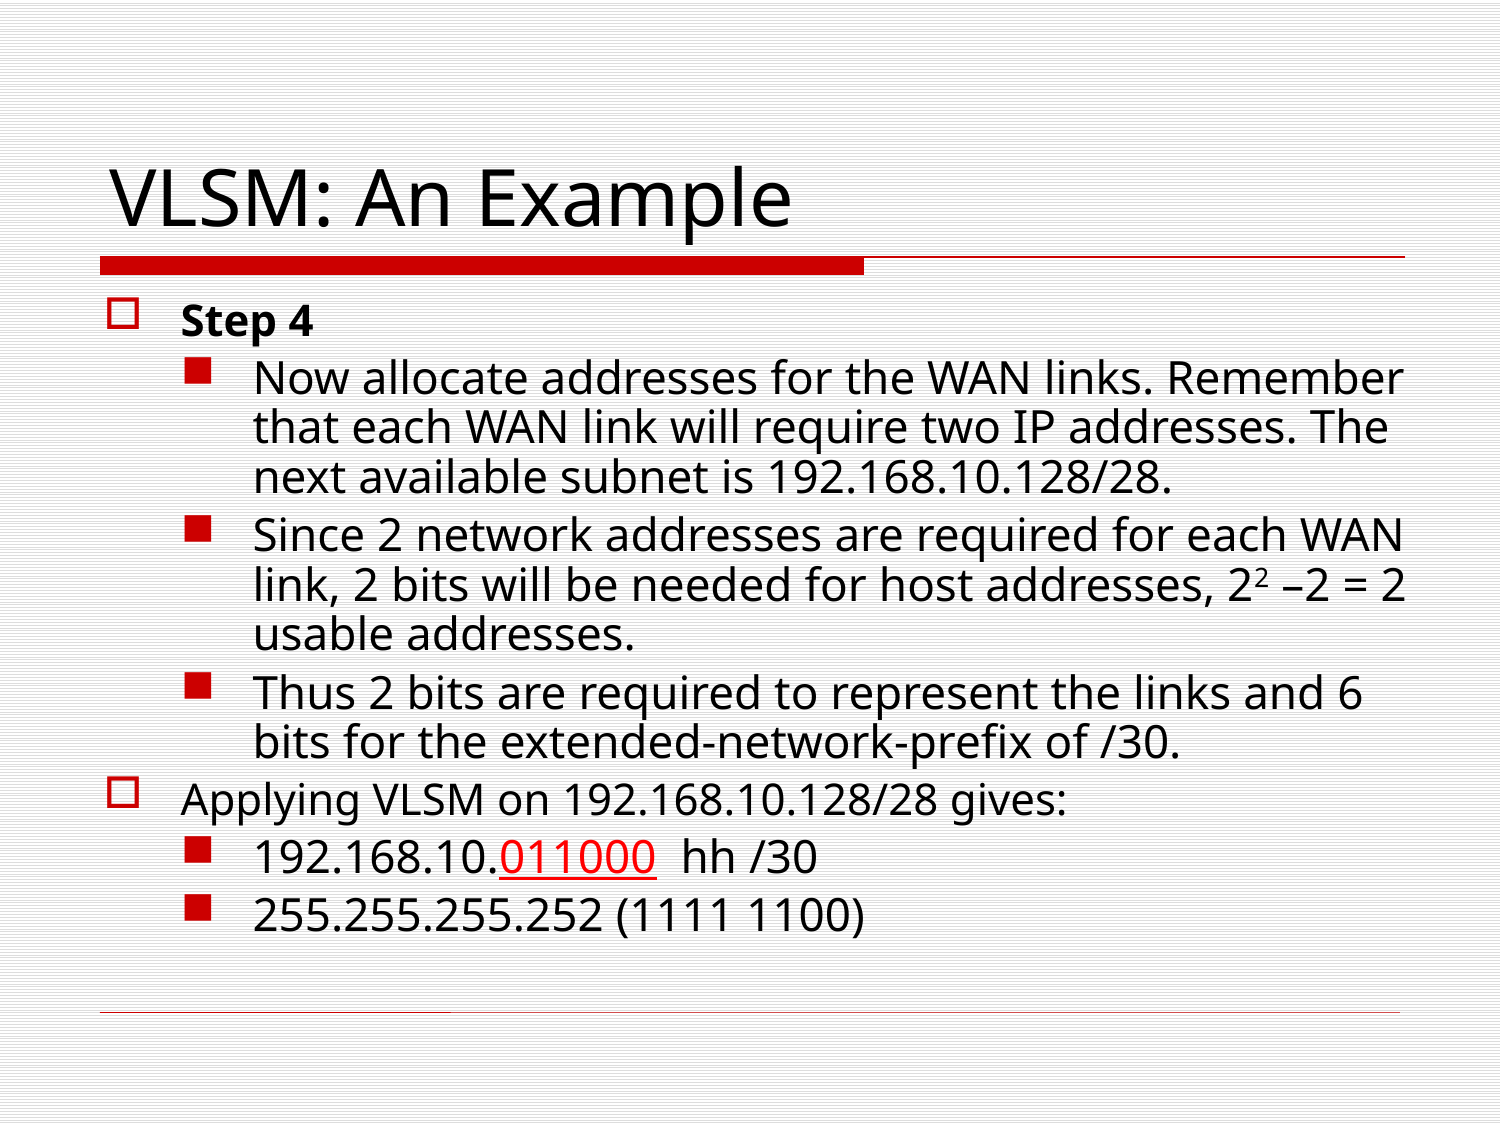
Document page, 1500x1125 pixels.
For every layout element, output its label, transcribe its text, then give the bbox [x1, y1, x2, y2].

title VLSM: An Example [94, 50, 1407, 250]
list Step 4 Now allocate addresses for the WAN links. Remember that each WAN link will require two IP addresses. The next available subnet is 192.168.10.128/28. Since 2 network addresses are required for each WAN link, 2 bits will be needed for host addresses, 22 –2 = 2 usable addresses. Thus 2 bits are required to represent the links and 6 bits for the extended-network-prefix of /30. Applying VLSM on 192.168.10.128/28 gives: 192.168.10.011000 hh /30 255.255.255.252 (1111 1100) [88, 290, 1433, 966]
